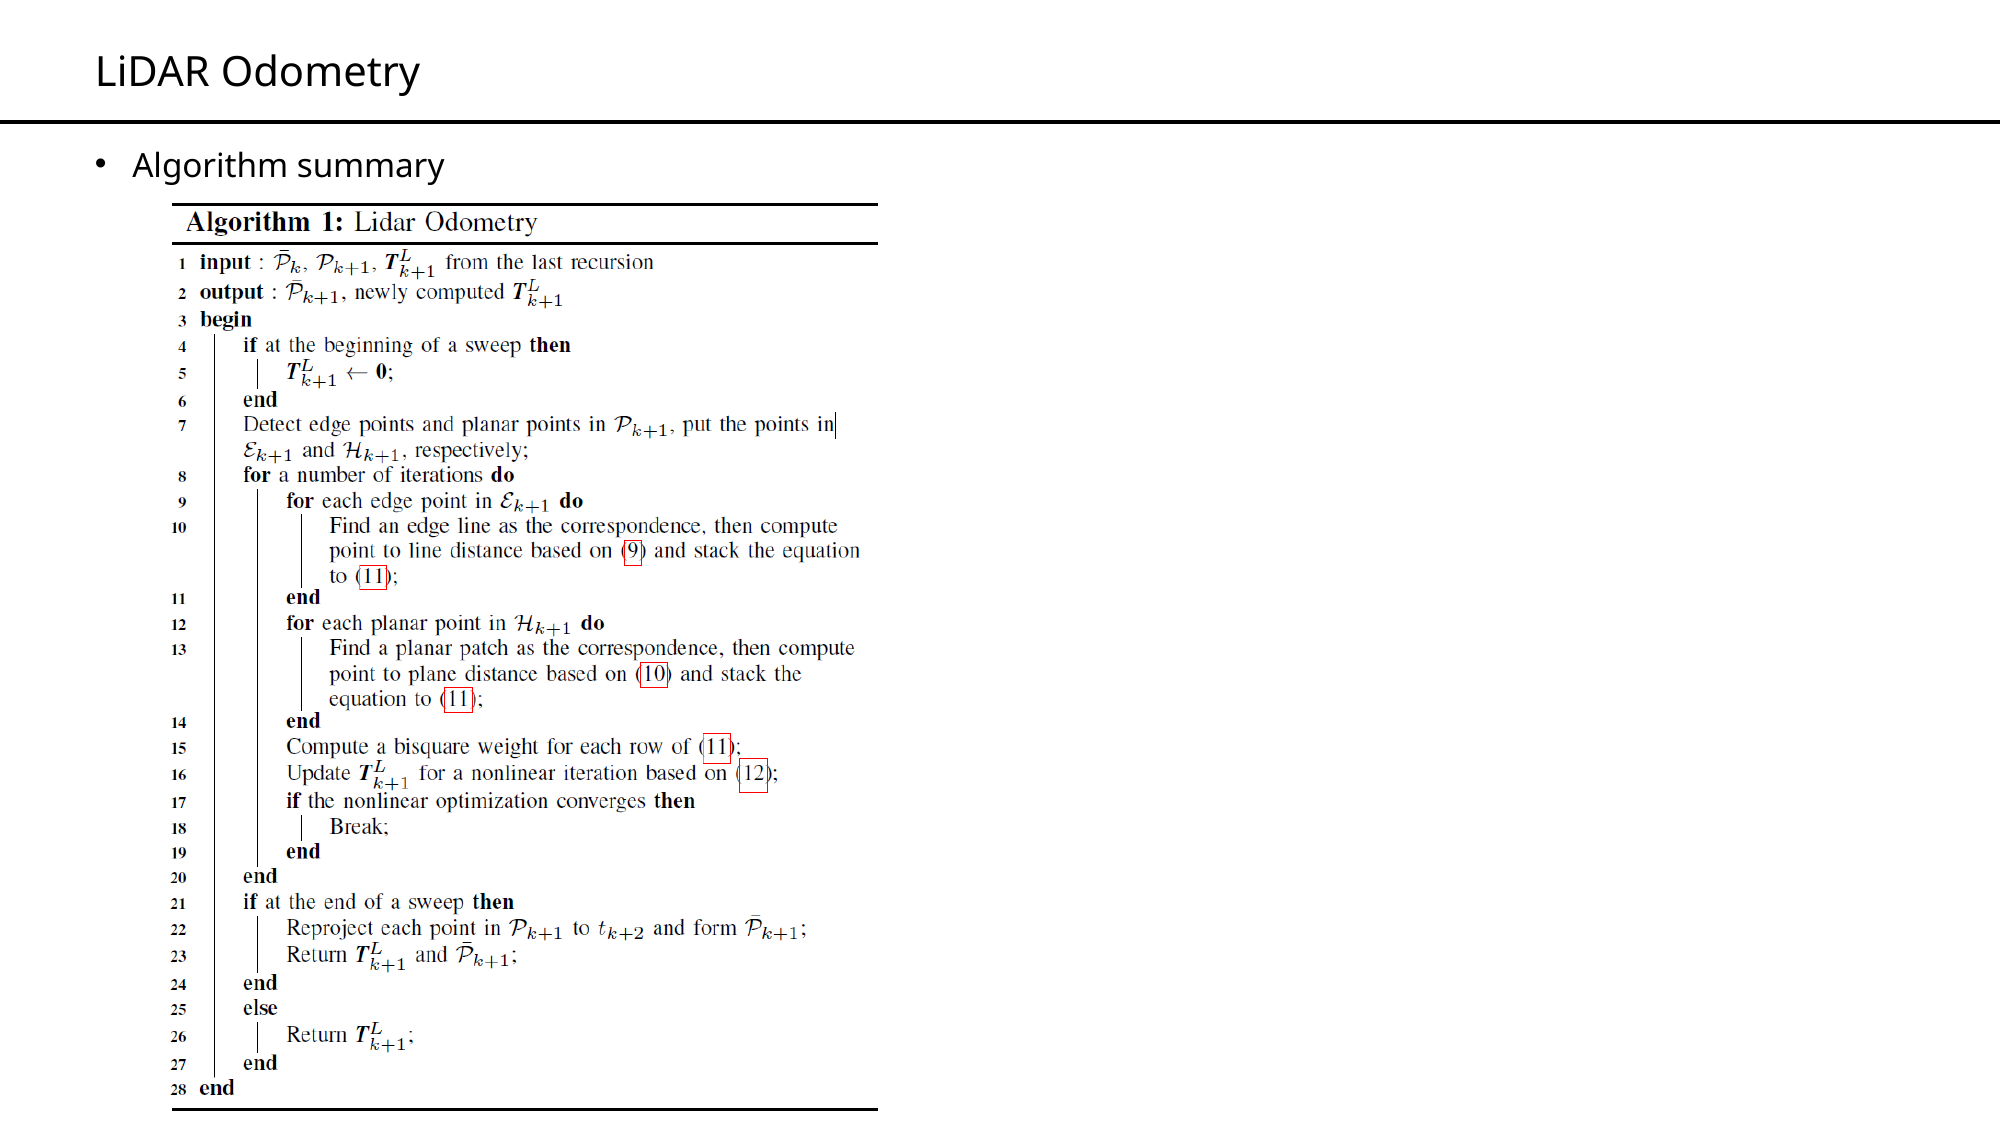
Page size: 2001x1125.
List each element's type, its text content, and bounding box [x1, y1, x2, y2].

picture [164, 188, 899, 1125]
list Algorithm summary [79, 132, 1921, 190]
title LiDAR Odometry [79, 34, 1921, 112]
